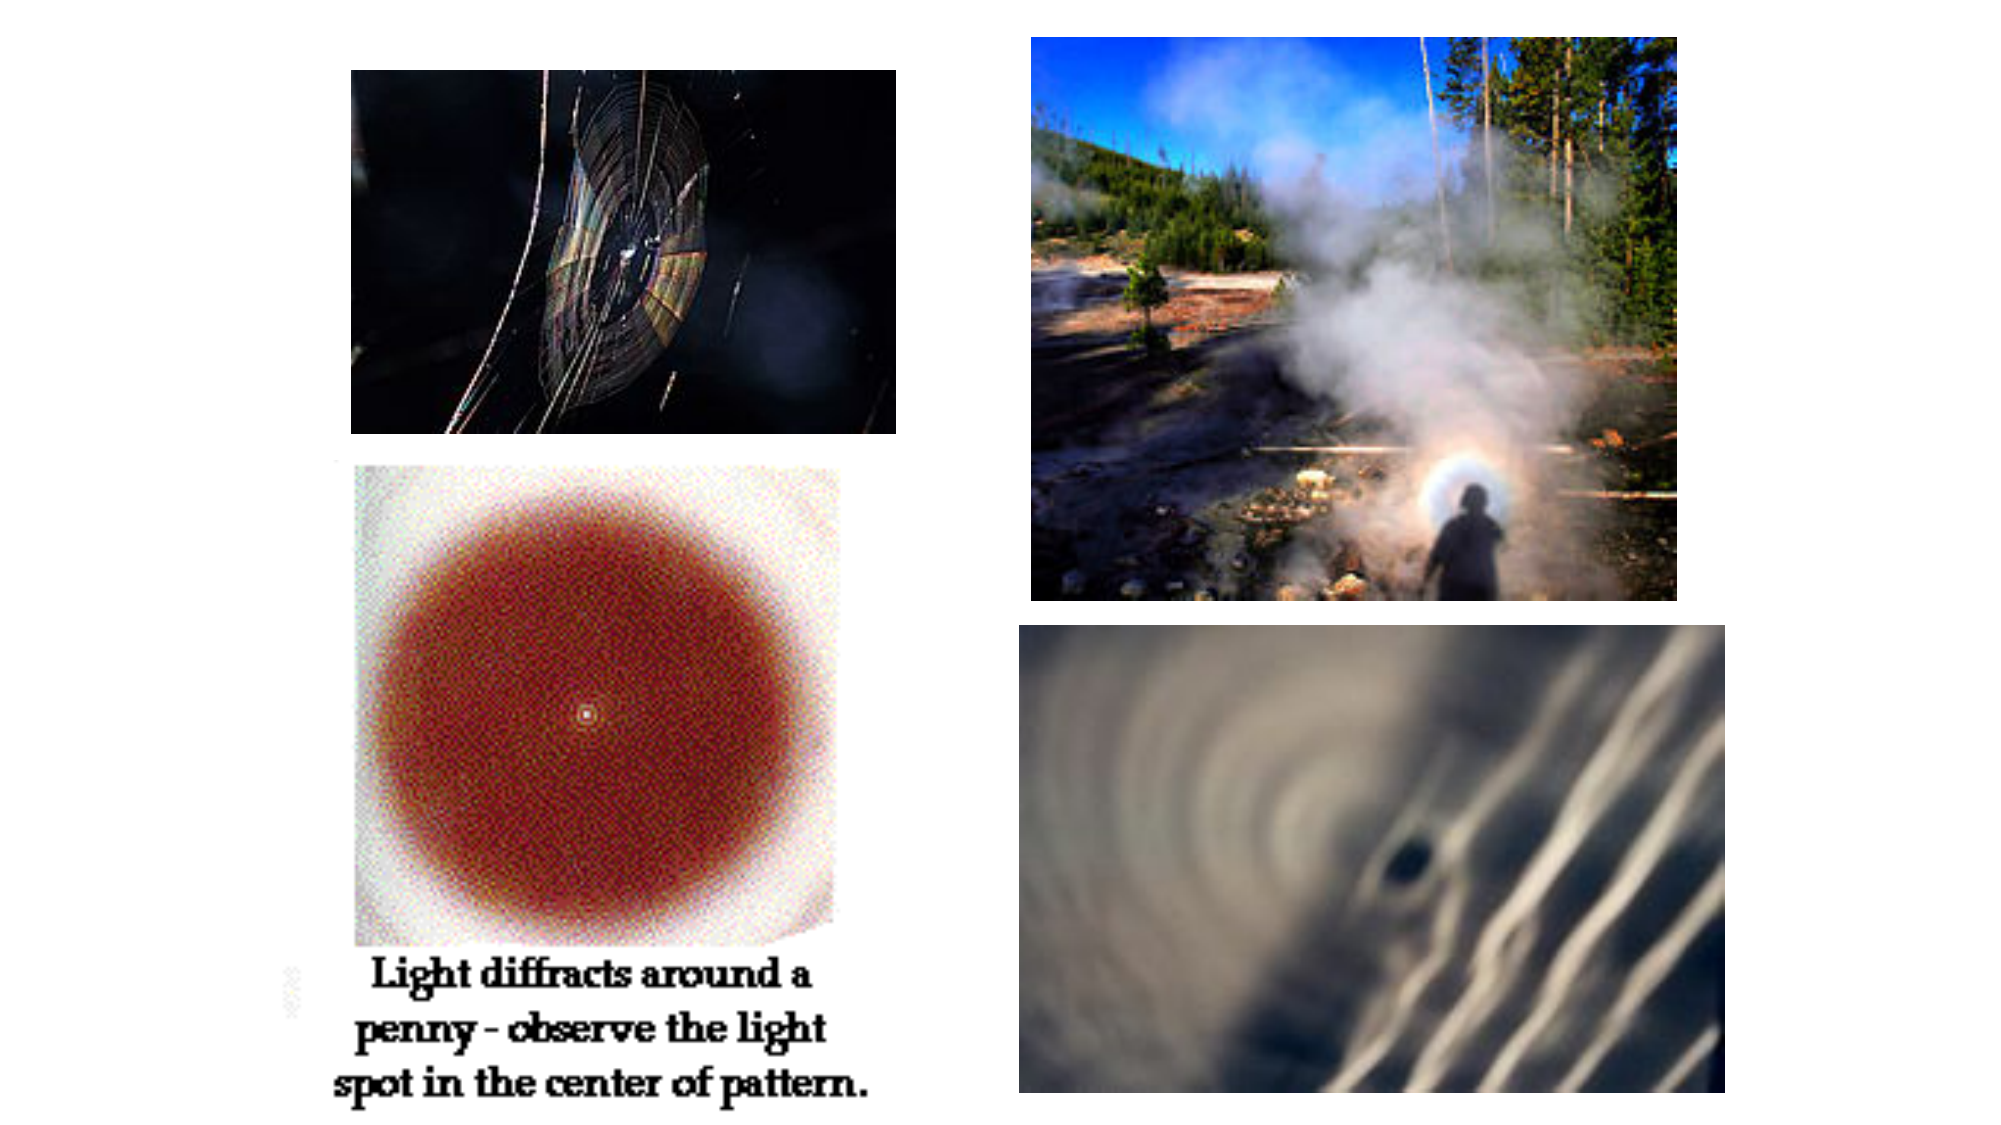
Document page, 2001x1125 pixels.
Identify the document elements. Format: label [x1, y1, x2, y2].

picture [281, 460, 875, 1125]
picture [1031, 37, 1677, 601]
picture [1019, 625, 1725, 1093]
picture [351, 70, 896, 434]
